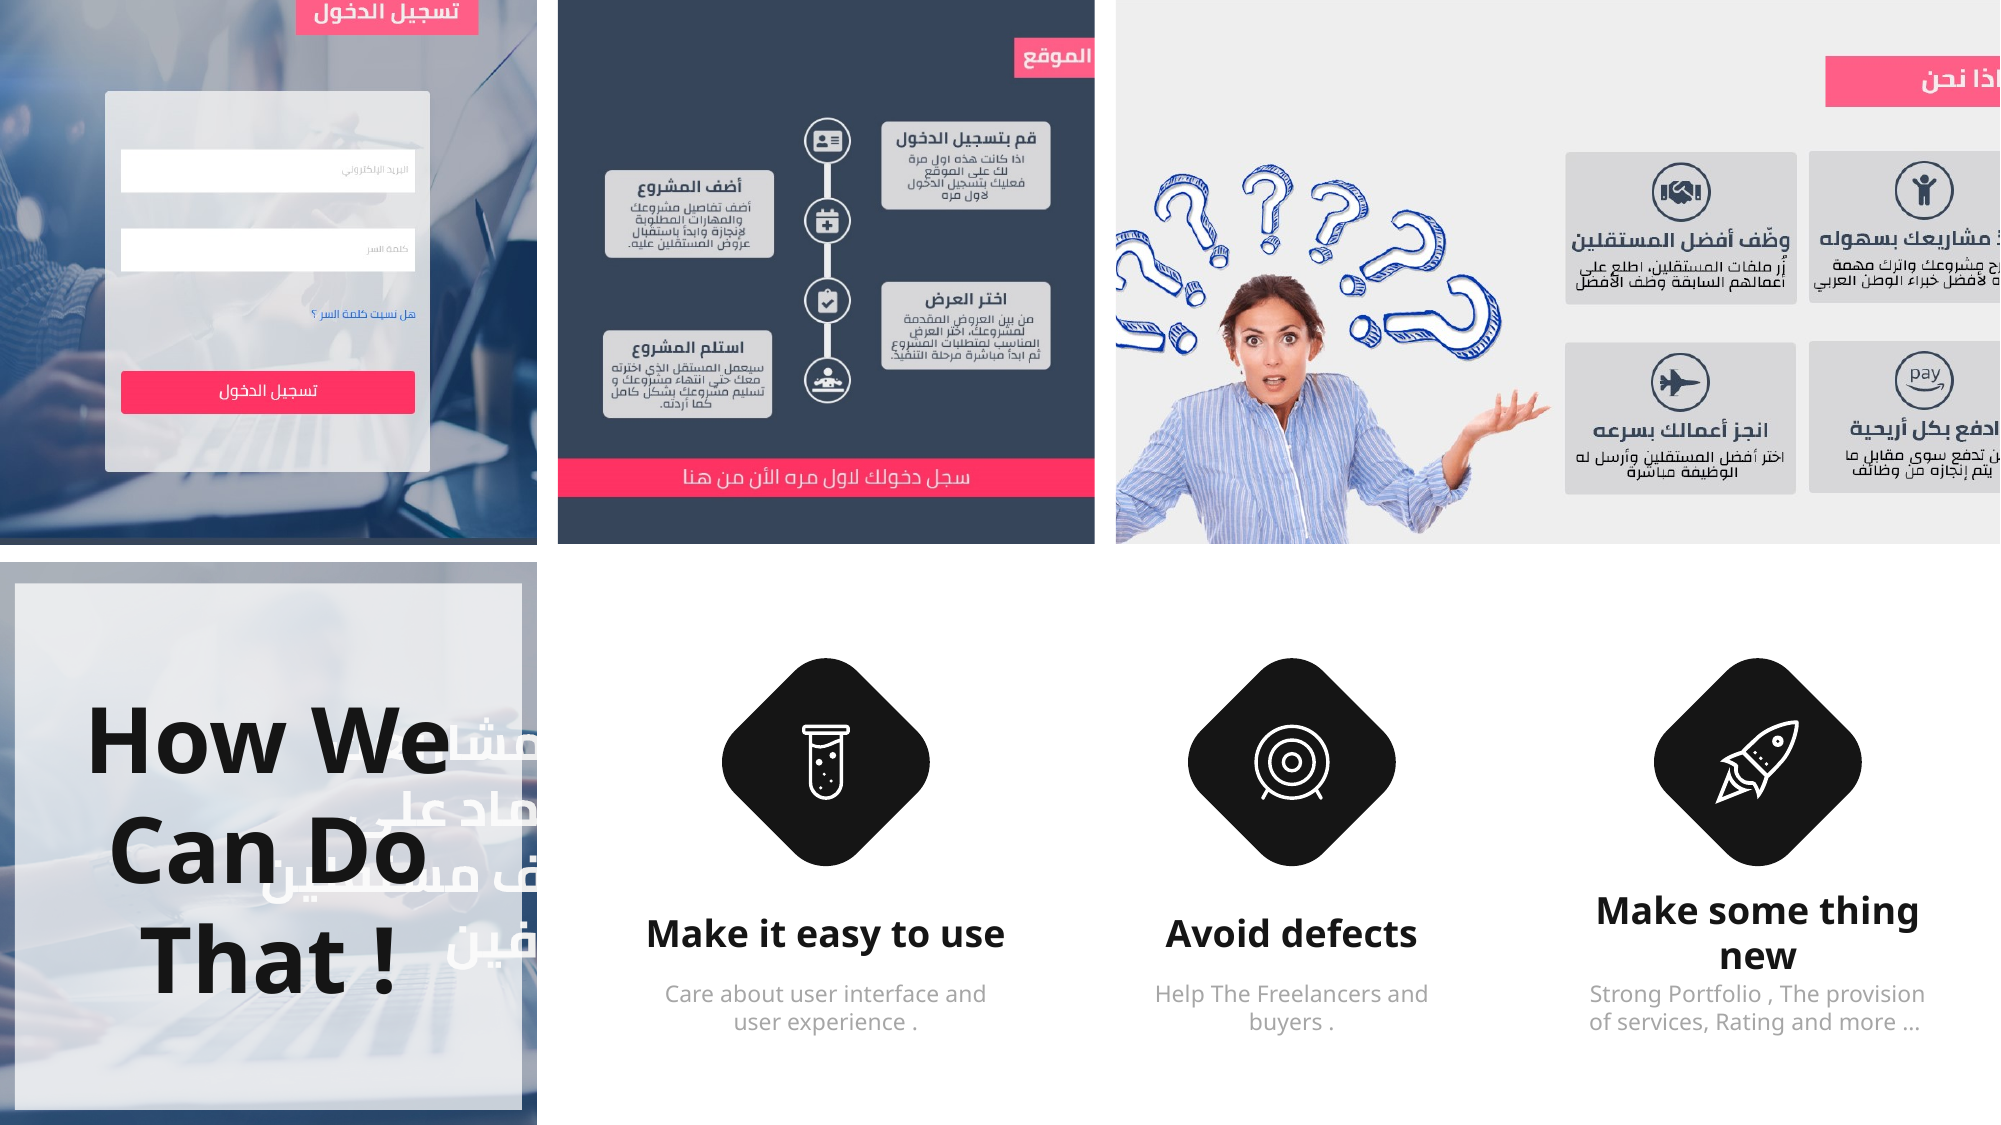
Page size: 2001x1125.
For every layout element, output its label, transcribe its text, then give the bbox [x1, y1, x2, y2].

text_box [1715, 766, 1753, 804]
text_box [1188, 658, 1396, 867]
text_box [722, 658, 930, 867]
text_box [1254, 724, 1330, 800]
picture [0, 562, 537, 1125]
text_box Make it easy to use [613, 903, 1039, 961]
picture [0, 0, 537, 545]
text_box Strong Portfolio , The provision of services, Rating and more … [1545, 961, 1971, 1054]
picture [1115, 0, 2000, 545]
text_box [1720, 720, 1799, 800]
text_box Help The Freelancers and buyers . [1079, 961, 1505, 1054]
text_box [1654, 658, 1862, 867]
text_box Avoid defects [1079, 903, 1505, 961]
text_box Care about user interface and user experience . [613, 961, 1039, 1054]
text_box Make some thing new [1545, 903, 1971, 961]
text_box [802, 724, 850, 800]
picture [557, 0, 1095, 545]
